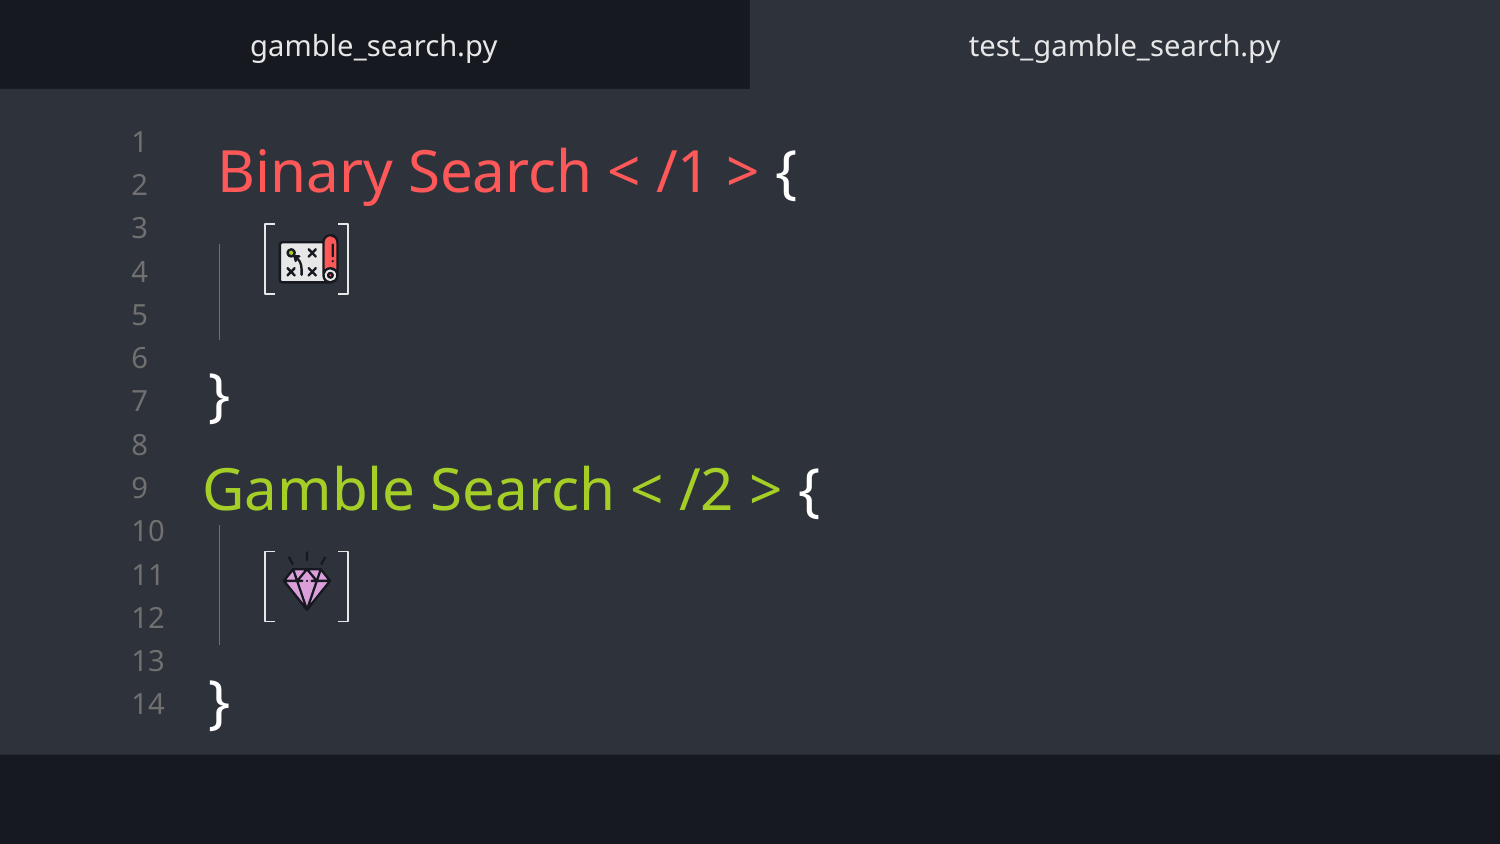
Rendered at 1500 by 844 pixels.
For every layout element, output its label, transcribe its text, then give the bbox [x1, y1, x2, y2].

text_box gamble_search.py [0, 15, 749, 74]
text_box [177, 525, 262, 750]
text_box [177, 244, 262, 423]
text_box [264, 223, 349, 295]
subtitle Gamble Search < /2 > { [187, 443, 930, 531]
text_box test_gamble_search.py [749, 15, 1500, 74]
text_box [278, 233, 339, 284]
title Binary Search < /1 > { [187, 125, 953, 213]
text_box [265, 551, 349, 622]
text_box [282, 550, 332, 612]
